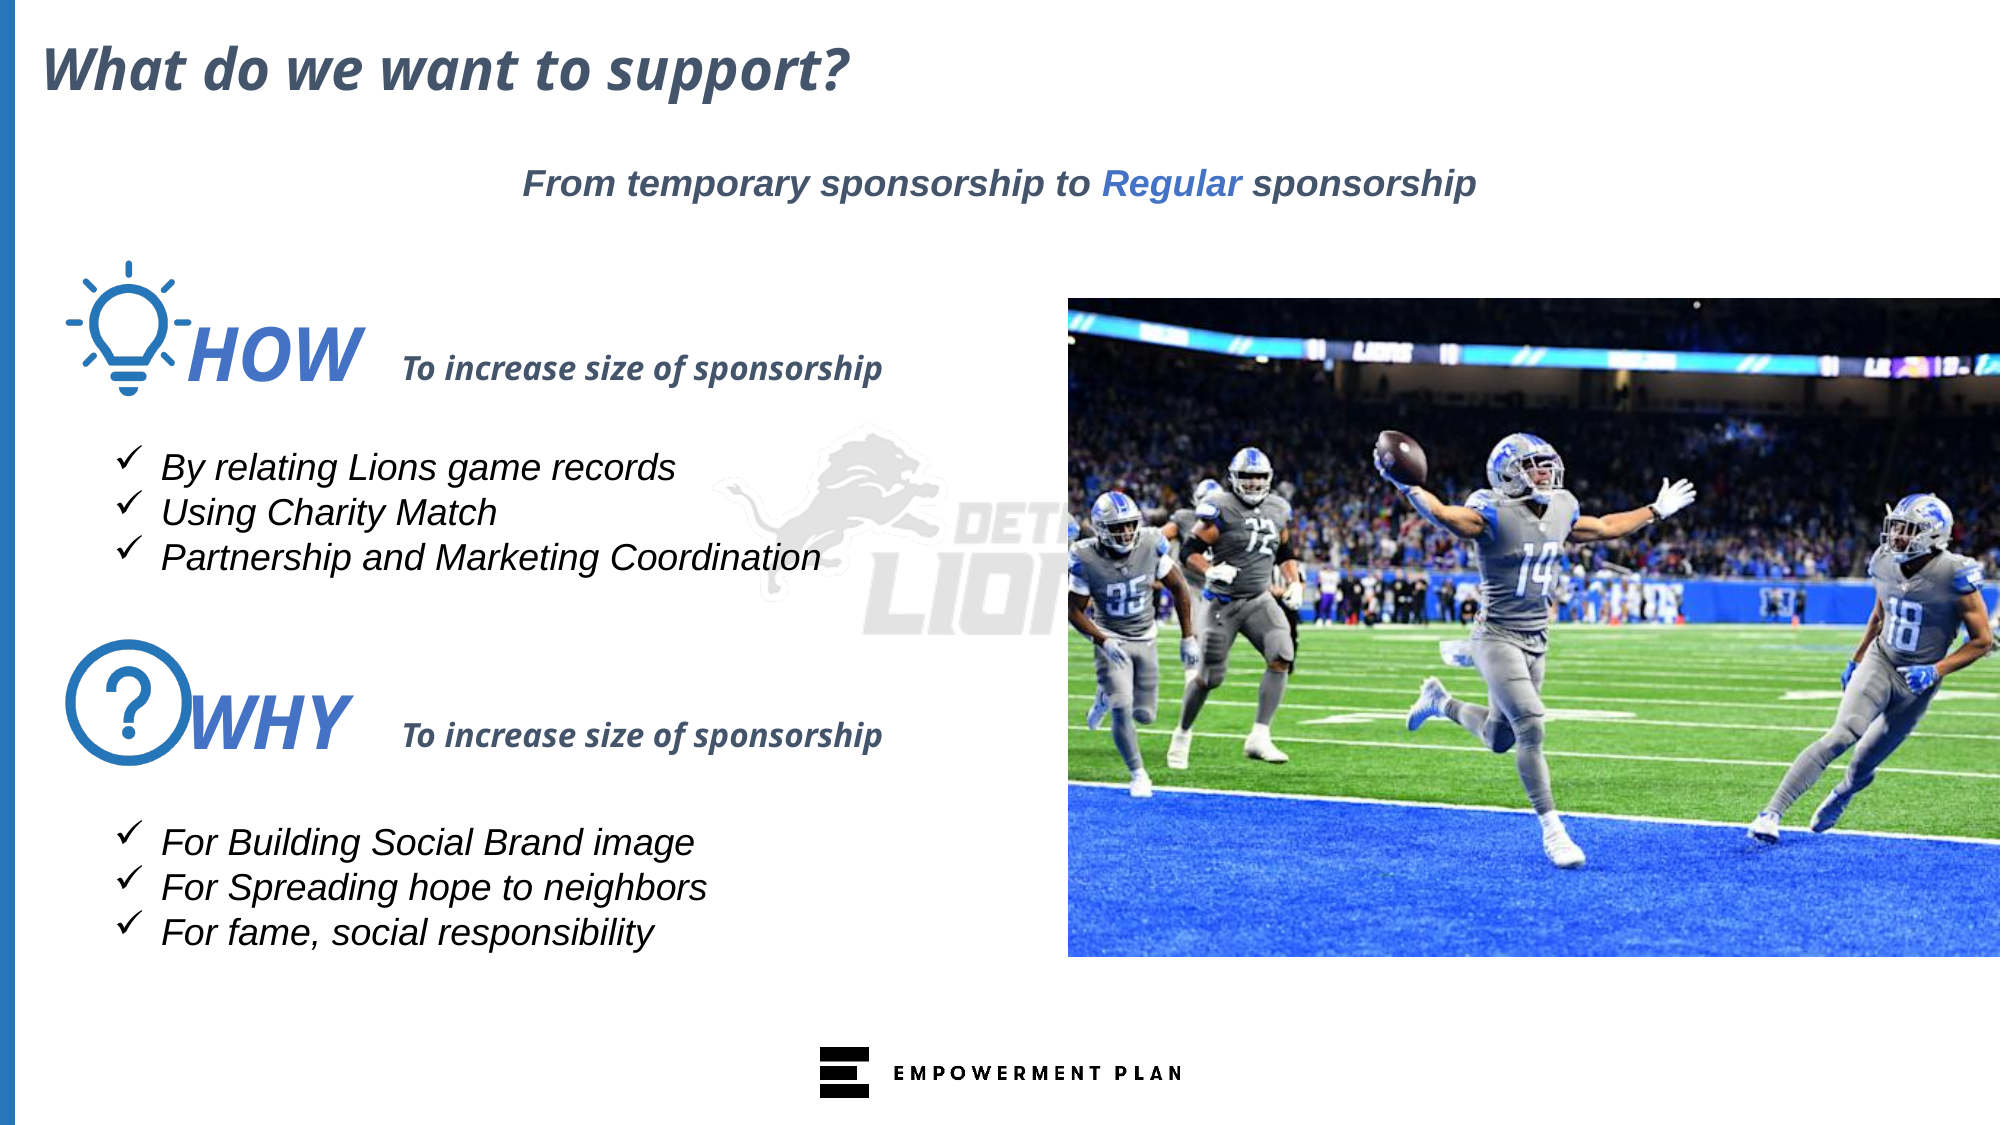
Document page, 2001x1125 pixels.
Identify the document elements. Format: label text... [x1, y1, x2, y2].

picture [1068, 298, 2000, 957]
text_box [53, 627, 919, 778]
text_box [53, 254, 932, 588]
text_box What do we want to support? [10, 0, 2000, 134]
text_box For Building Social Brand image For Spreading hope to neighbors For fame, social responsibility [99, 810, 920, 961]
text_box From temporary sponsorship to Regular sponsorship [141, 151, 1859, 211]
